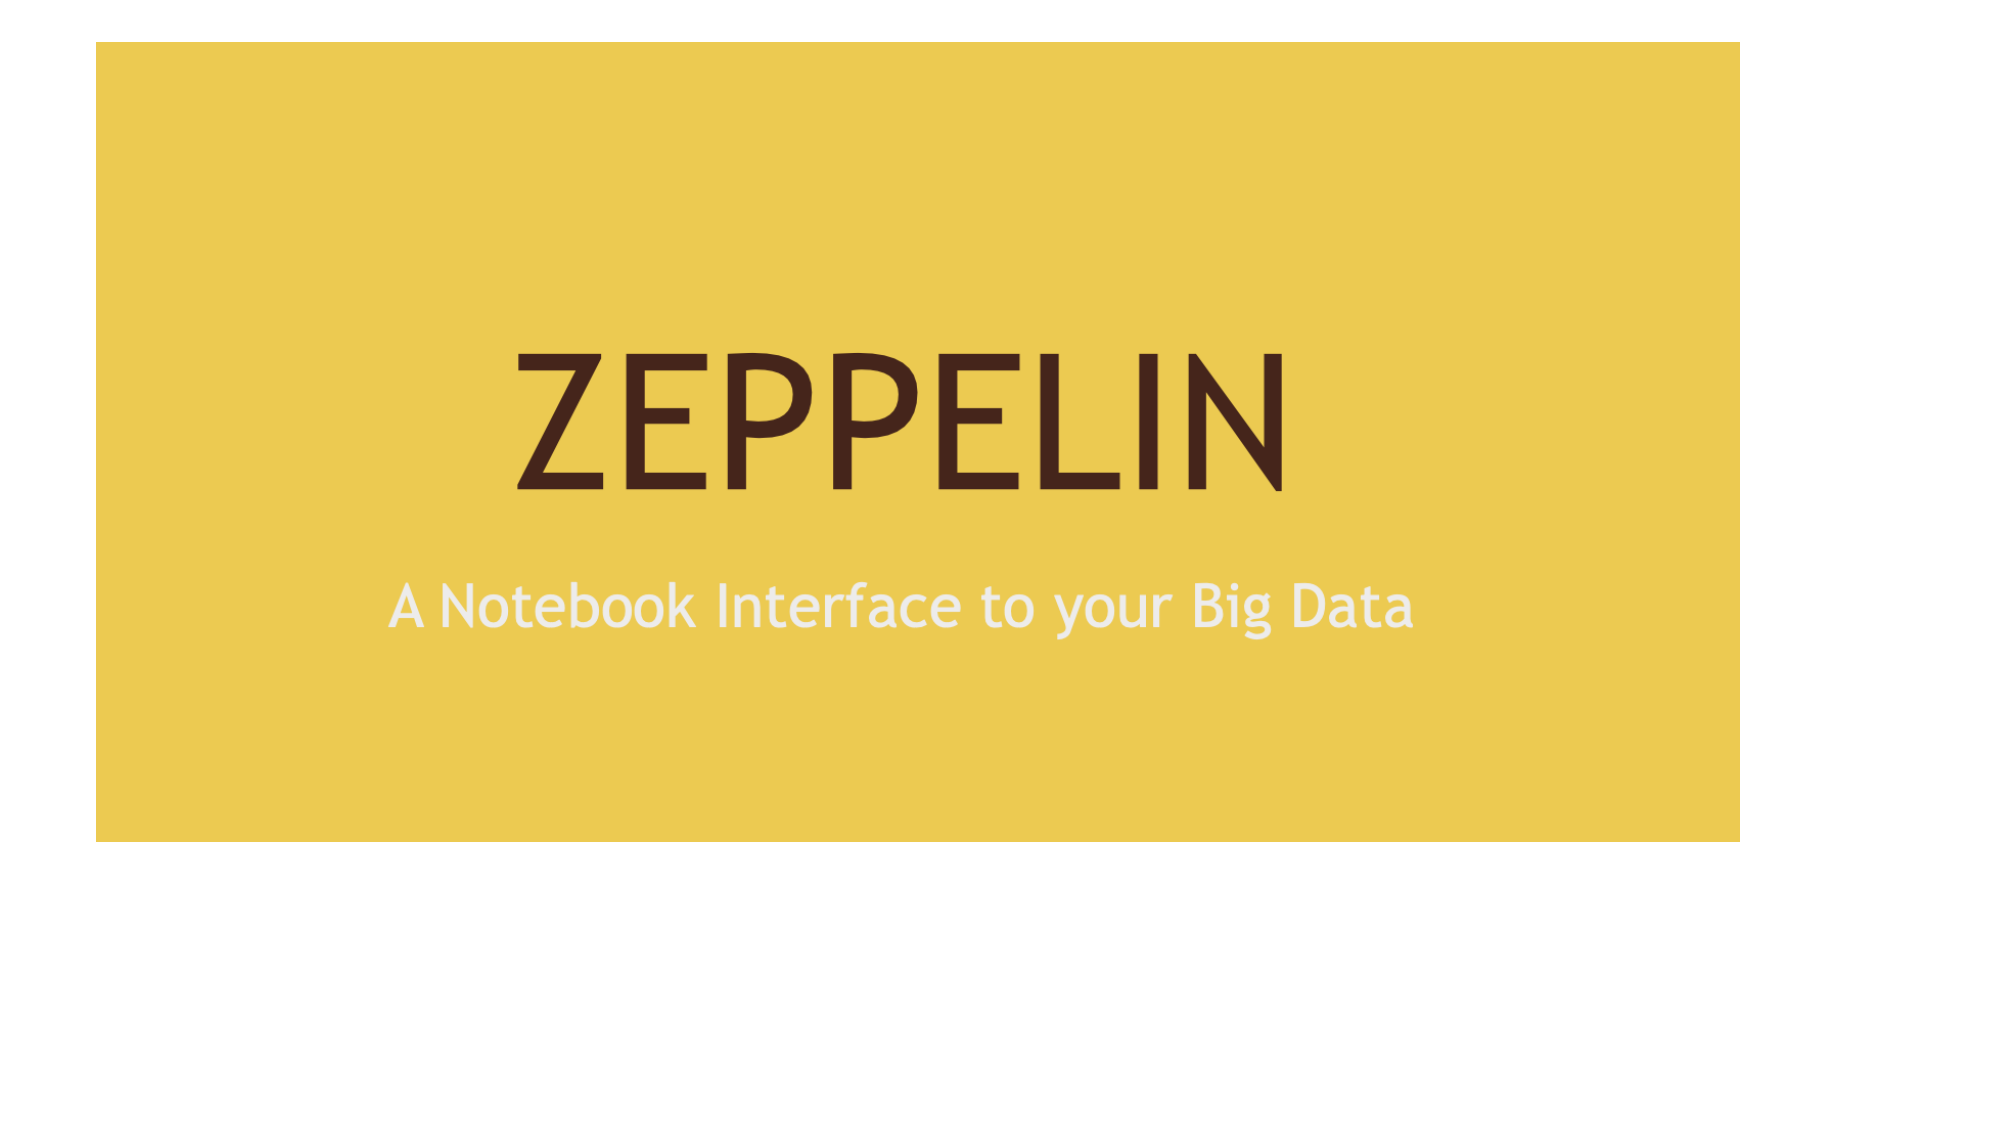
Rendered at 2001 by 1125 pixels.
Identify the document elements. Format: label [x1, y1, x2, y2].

list [95, 41, 1740, 842]
